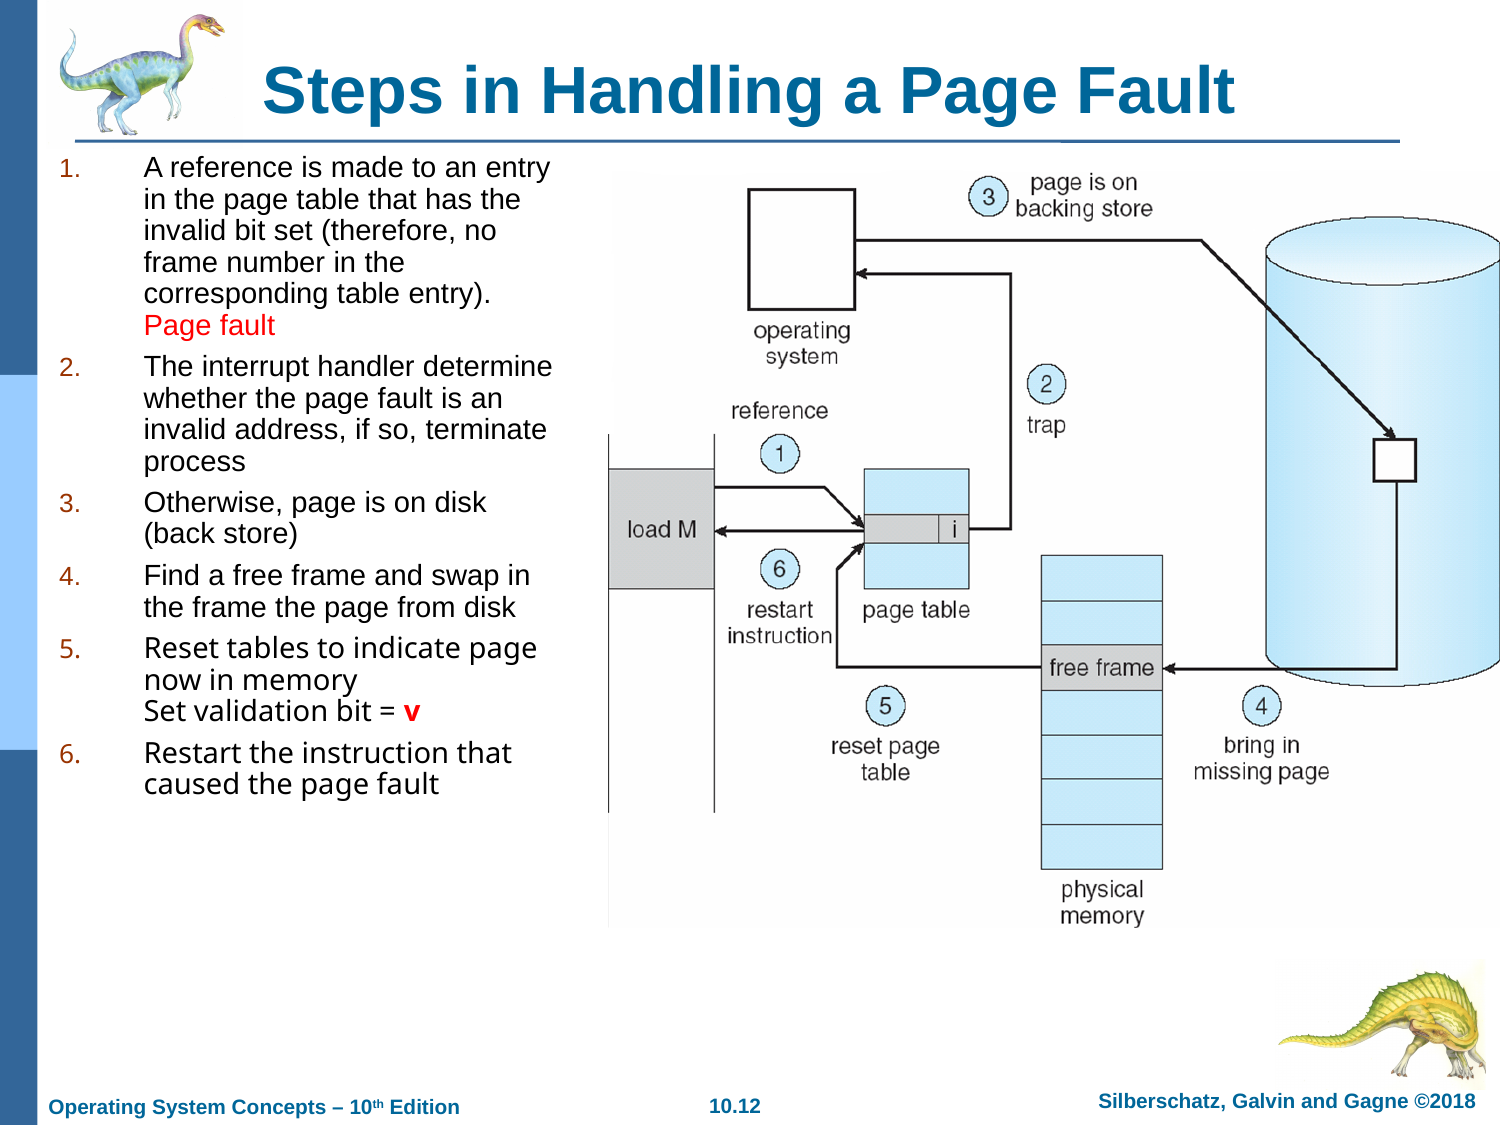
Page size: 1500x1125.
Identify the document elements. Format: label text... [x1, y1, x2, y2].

text_box A reference is made to an entry in the page table that has the invalid bit set (therefore, no frame number in the corresponding table entry). Page fault The interrupt handler determine whether the page fault is an invalid address, if so, terminate process Otherwise, page is on disk (back store) Find a free frame and swap in the frame the page from disk Reset tables to indicate page now in memory Set validation bit = v Restart the instruction that caused the page fault [44, 145, 573, 1070]
title Steps in Handling a Page Fault [75, 39, 1425, 135]
picture [608, 167, 1500, 928]
picture [1275, 959, 1486, 1090]
picture [46, 0, 243, 145]
